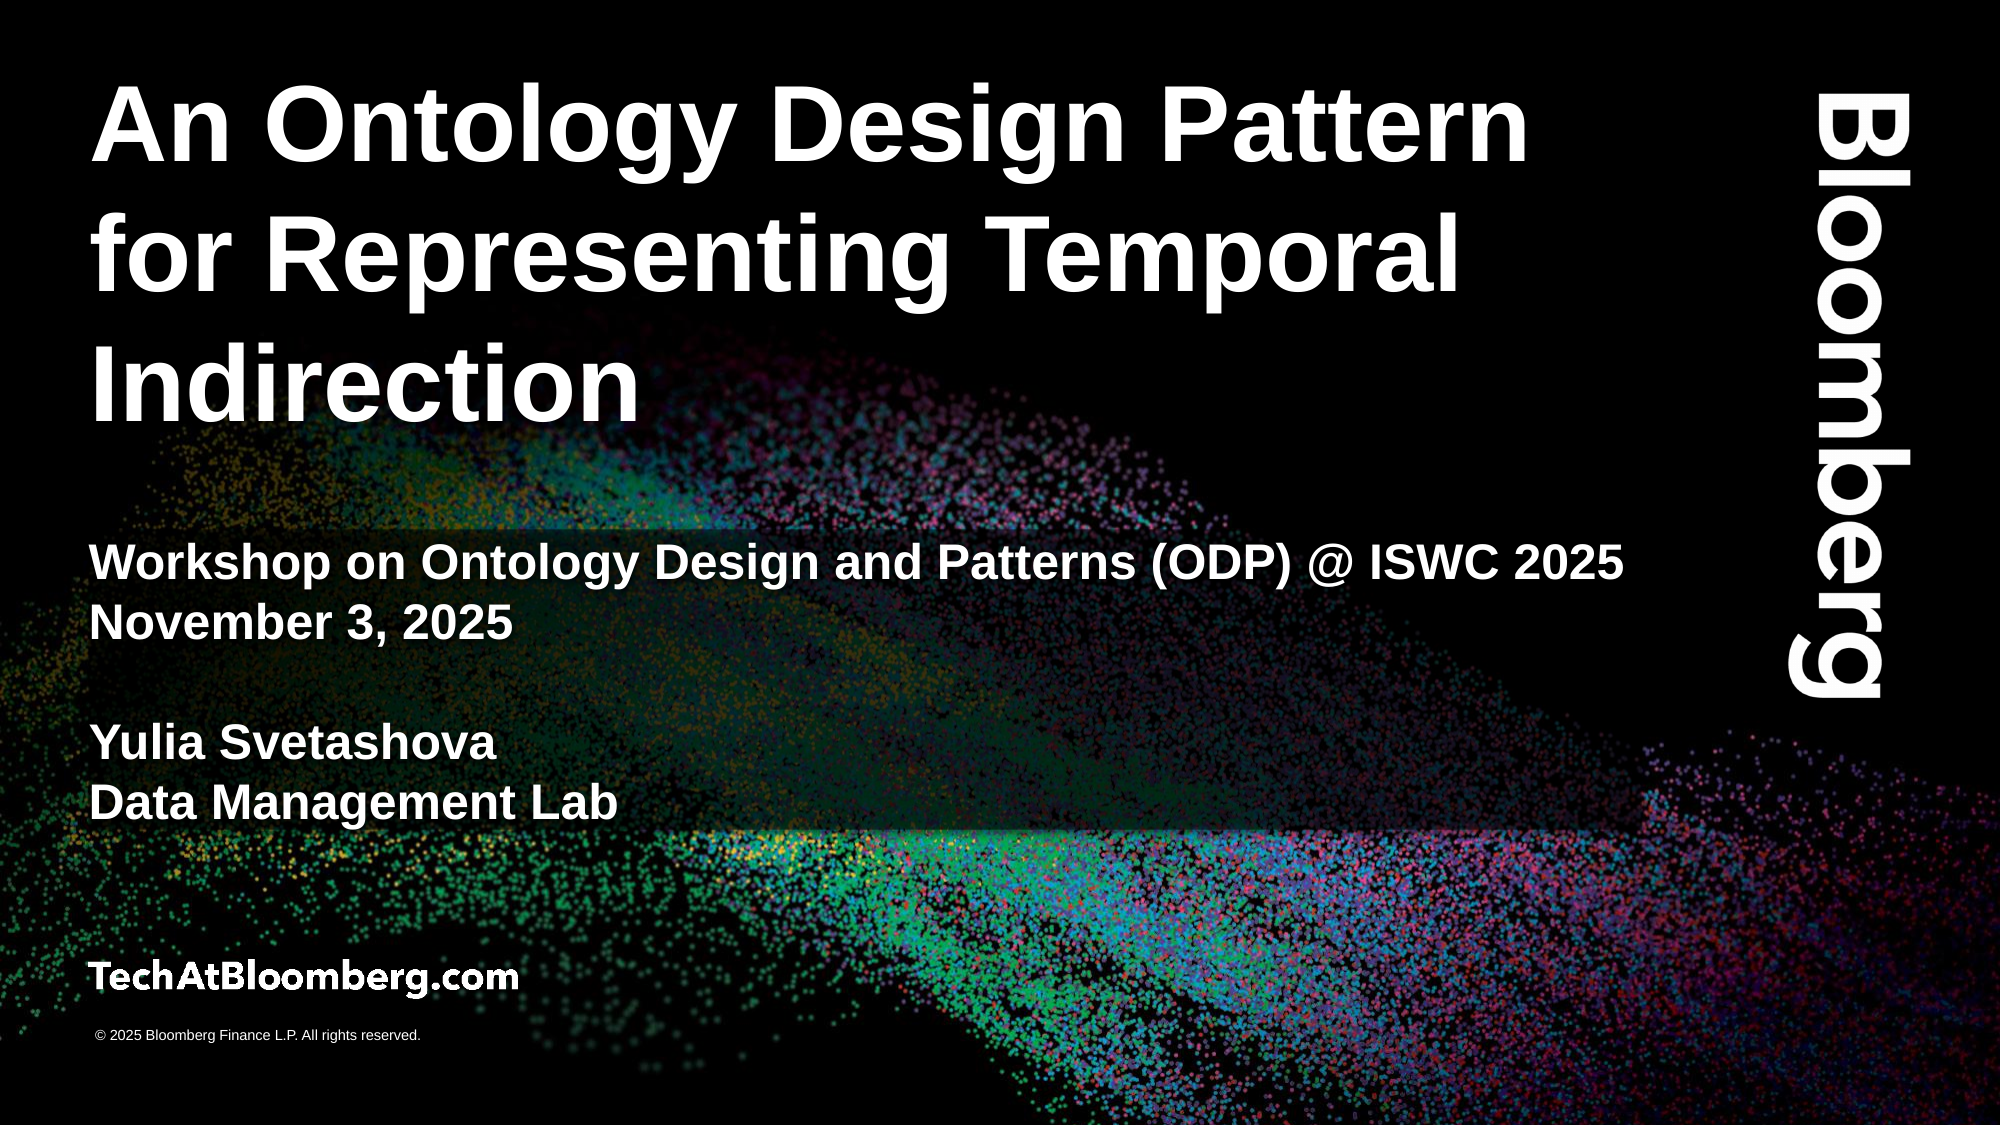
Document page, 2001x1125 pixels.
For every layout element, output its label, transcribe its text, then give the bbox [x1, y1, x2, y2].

picture [0, 64, 2000, 1125]
text_box An Ontology Design Pattern for Representing Temporal Indirection [89, 53, 1622, 507]
text_box Workshop on Ontology Design and Patterns (ODP) @ ISWC 2025 November 3, 2025 Yulia Svetashova Data Management Lab [88, 529, 1642, 830]
